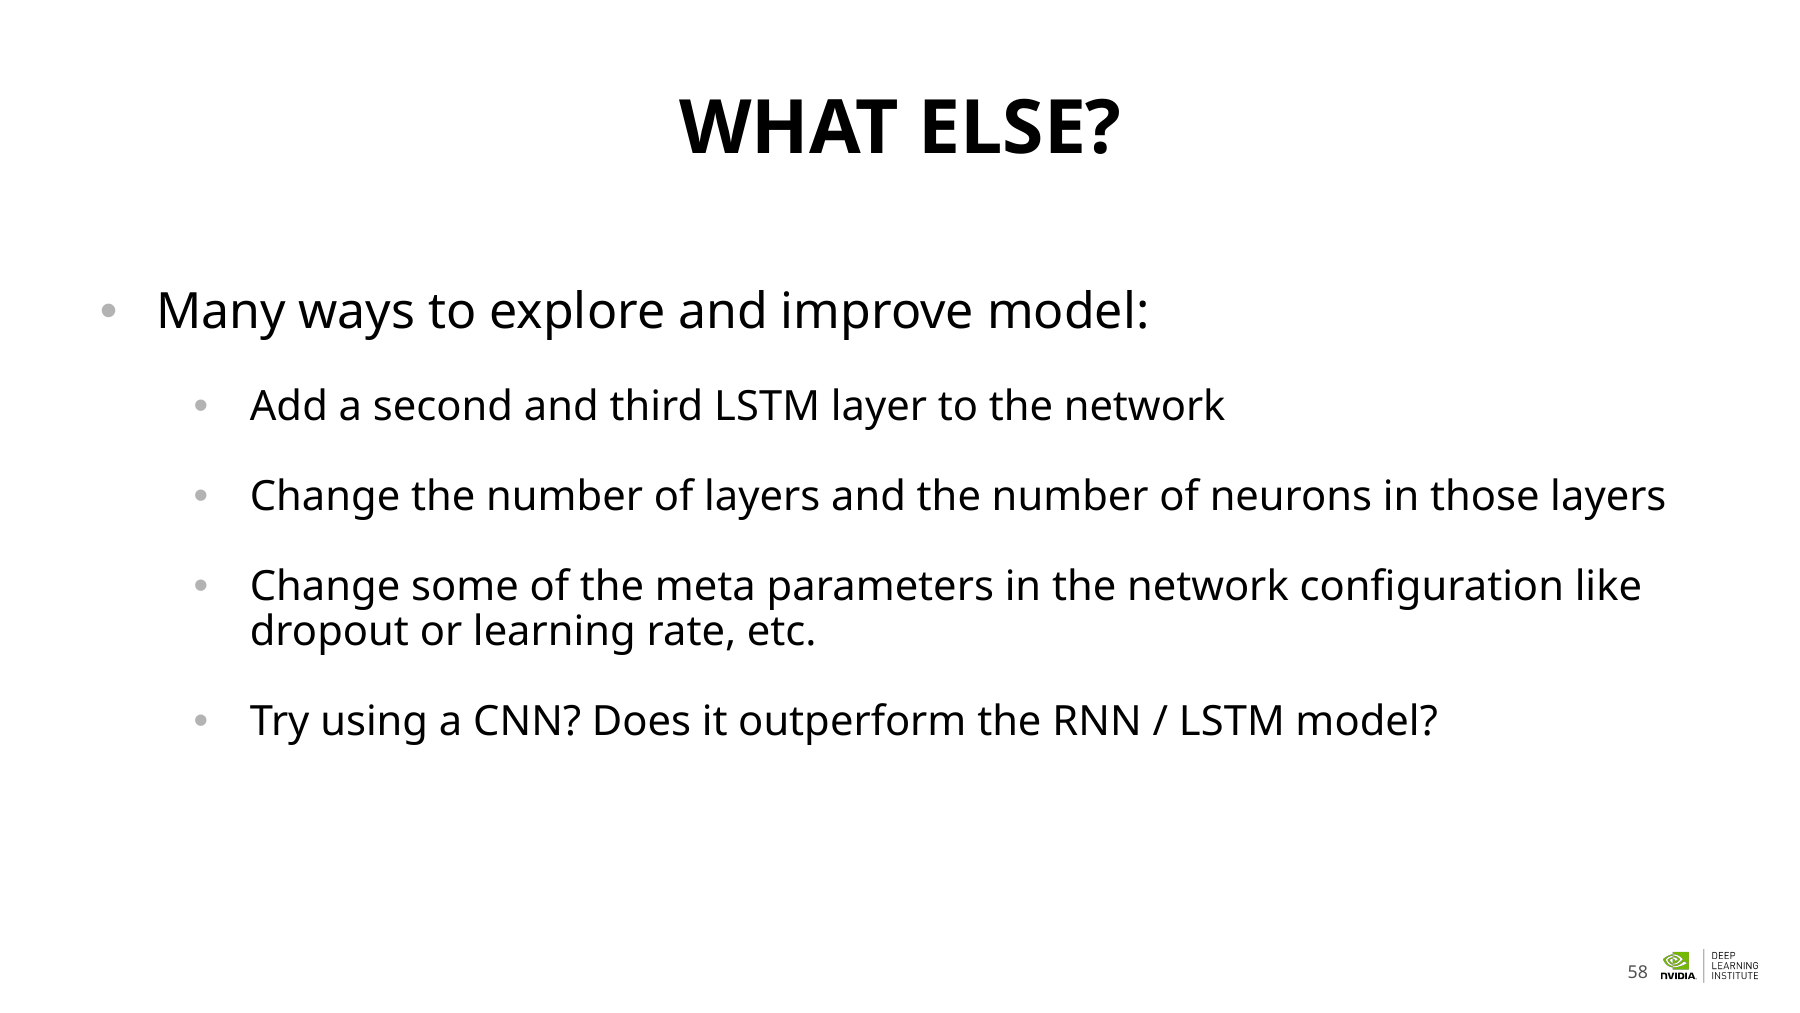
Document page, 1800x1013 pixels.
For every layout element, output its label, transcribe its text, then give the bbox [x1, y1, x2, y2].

title WHAT ELSE? [82, 80, 1719, 178]
list Many ways to explore and improve model: Add a second and third LSTM layer to the network Change the number of layers and the number of neurons in those layers Change some of the meta parameters in the network configuration like dropout or learning rate, etc. Try using a CNN? Does it outperform the RNN / LSTM model? [84, 278, 1717, 905]
picture [1661, 949, 1758, 983]
